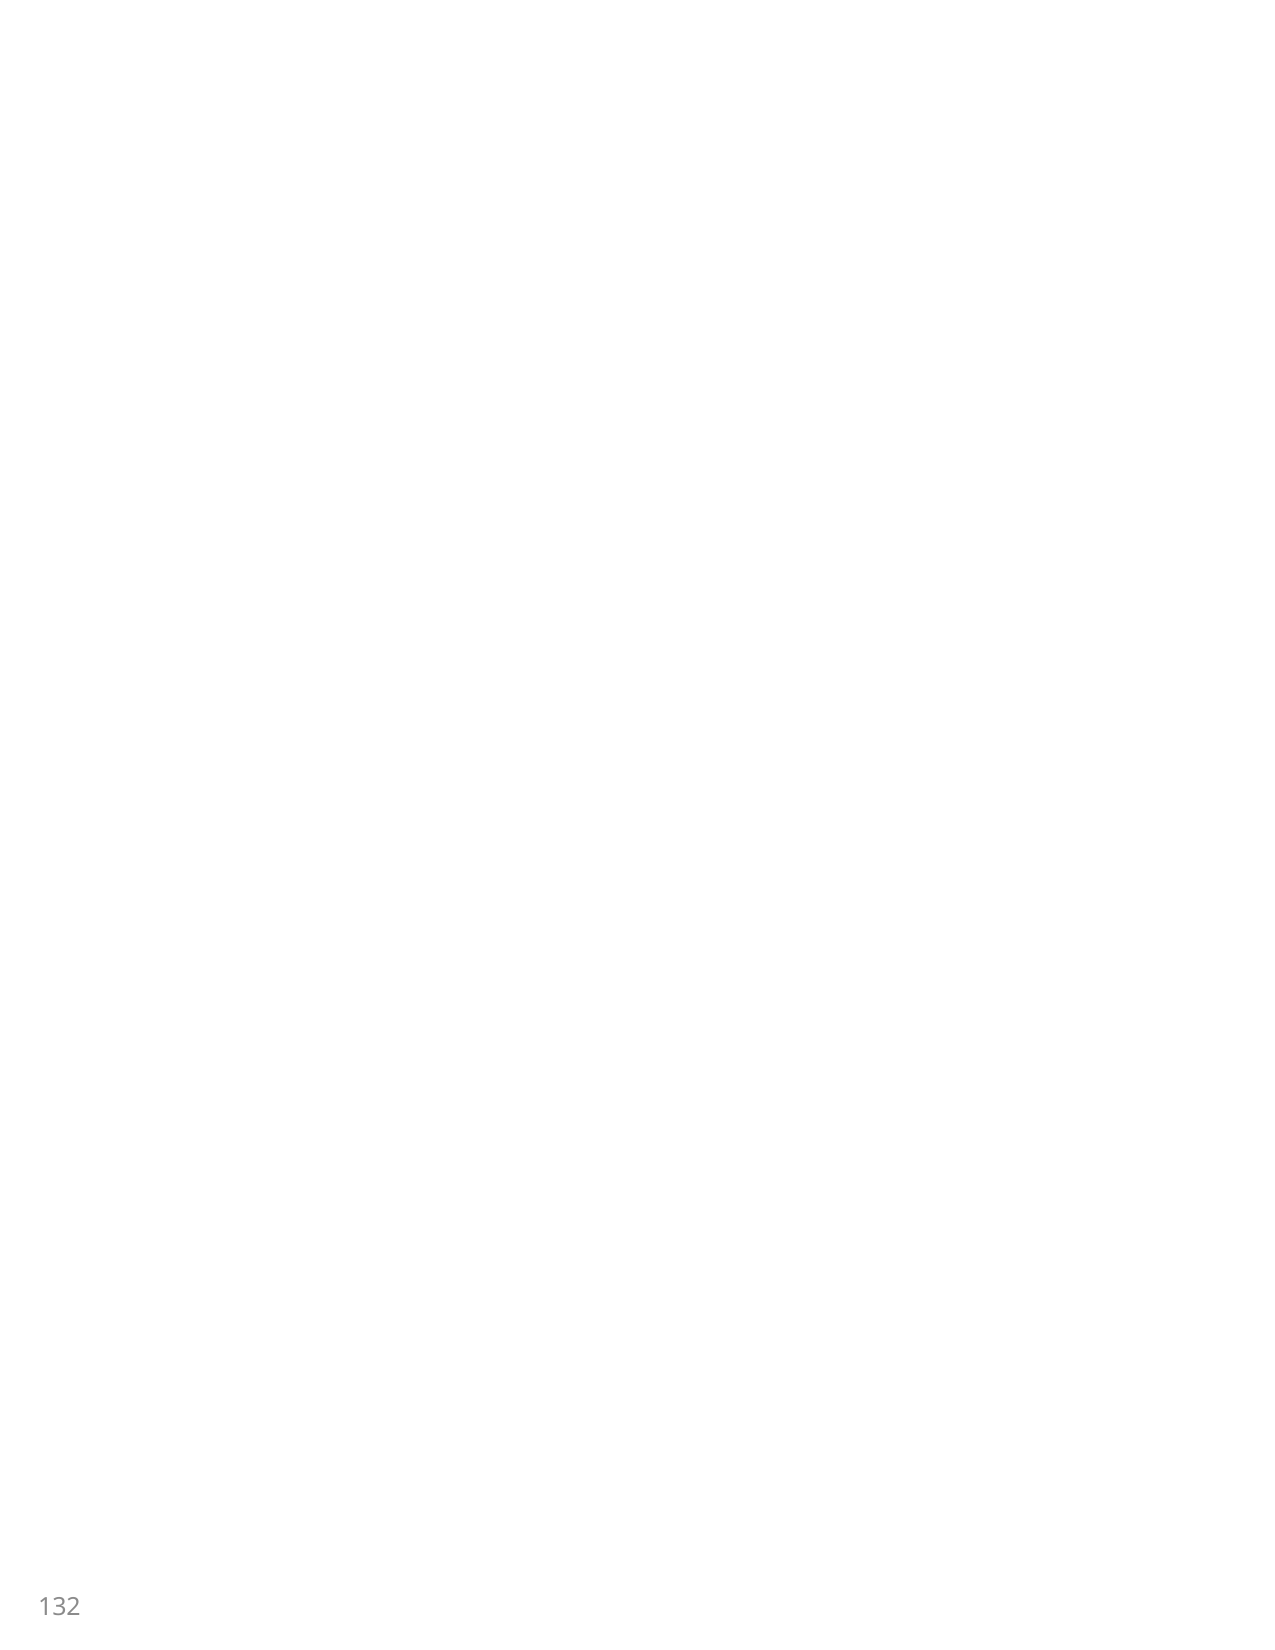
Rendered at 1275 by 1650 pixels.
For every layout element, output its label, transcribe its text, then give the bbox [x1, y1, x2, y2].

text_box 132 [23, 1561, 321, 1650]
